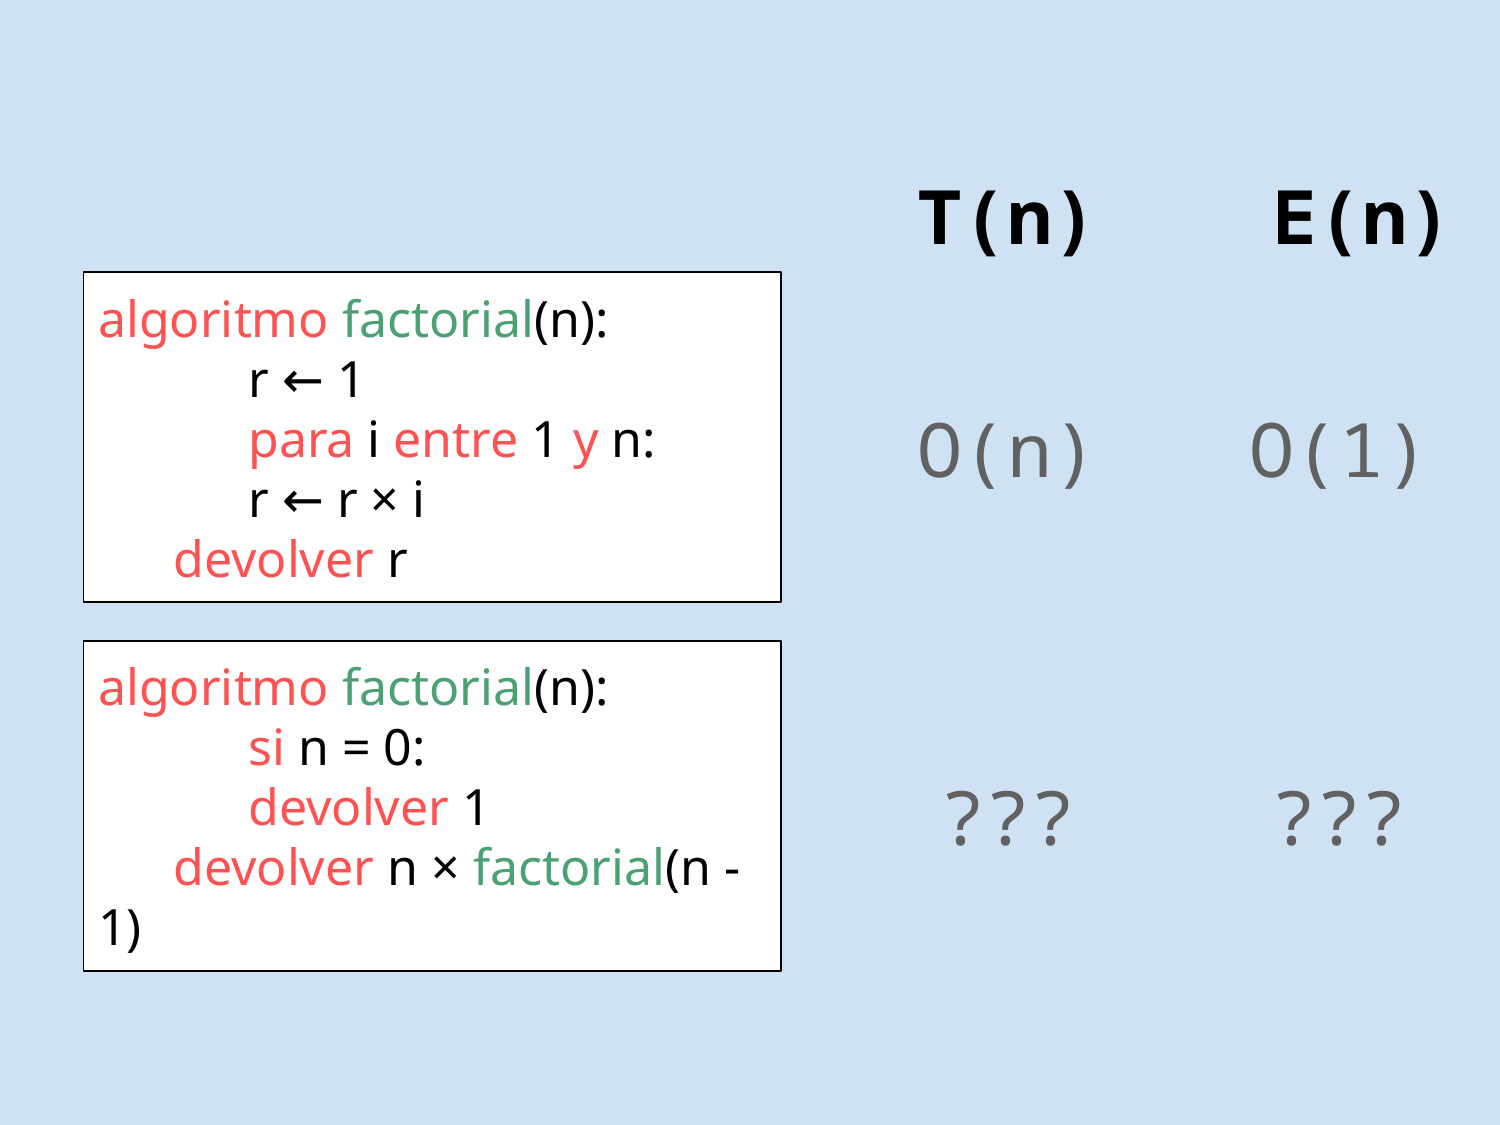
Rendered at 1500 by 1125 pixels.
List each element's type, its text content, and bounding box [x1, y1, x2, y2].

text_box ??? [1178, 755, 1500, 856]
text_box T(n) [891, 154, 1124, 255]
text_box algoritmo factorial(n): si n = 0: devolver 1 devolver n × factorial(n - 1) [83, 640, 782, 971]
text_box O(n) [847, 387, 1169, 487]
text_box algoritmo factorial(n): r ← 1 para i entre 1 y n: r ← r × i devolver r [83, 272, 782, 603]
text_box ??? [847, 755, 1169, 856]
text_box O(1) [1178, 387, 1500, 487]
text_box E(n) [1246, 154, 1479, 255]
